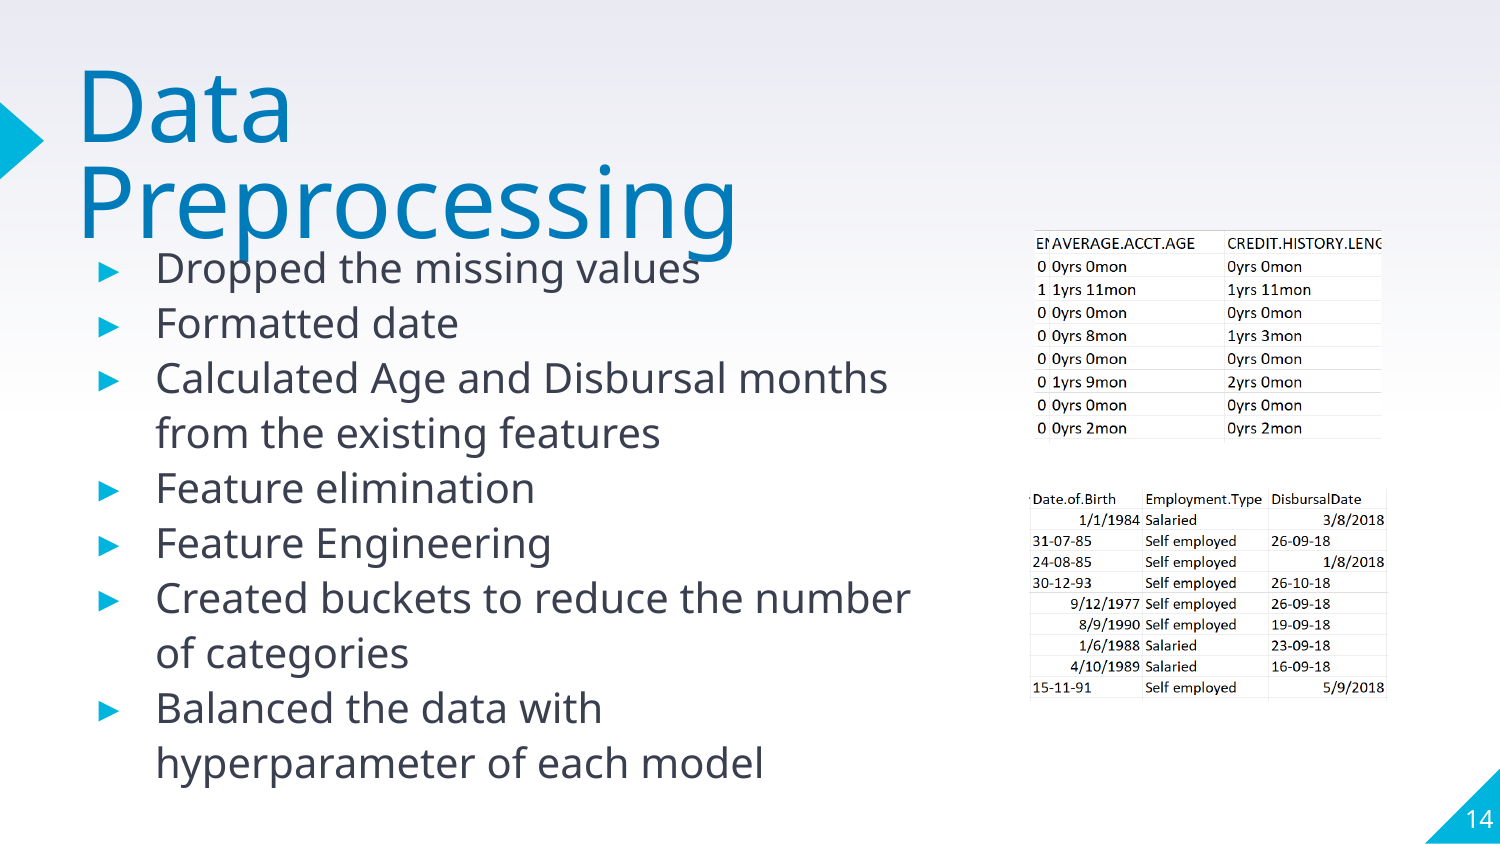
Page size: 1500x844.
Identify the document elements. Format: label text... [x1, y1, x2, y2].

picture [1028, 488, 1388, 701]
picture [1034, 230, 1382, 443]
list Dropped the missing values Formatted date Calculated Age and Disbursal months from the existing features Feature elimination Feature Engineering Created buckets to reduce the number of categories Balanced the data with hyperparameter of each model [80, 236, 928, 795]
title Data Preprocessing [75, 65, 945, 212]
slide_number 14 [1418, 760, 1494, 838]
